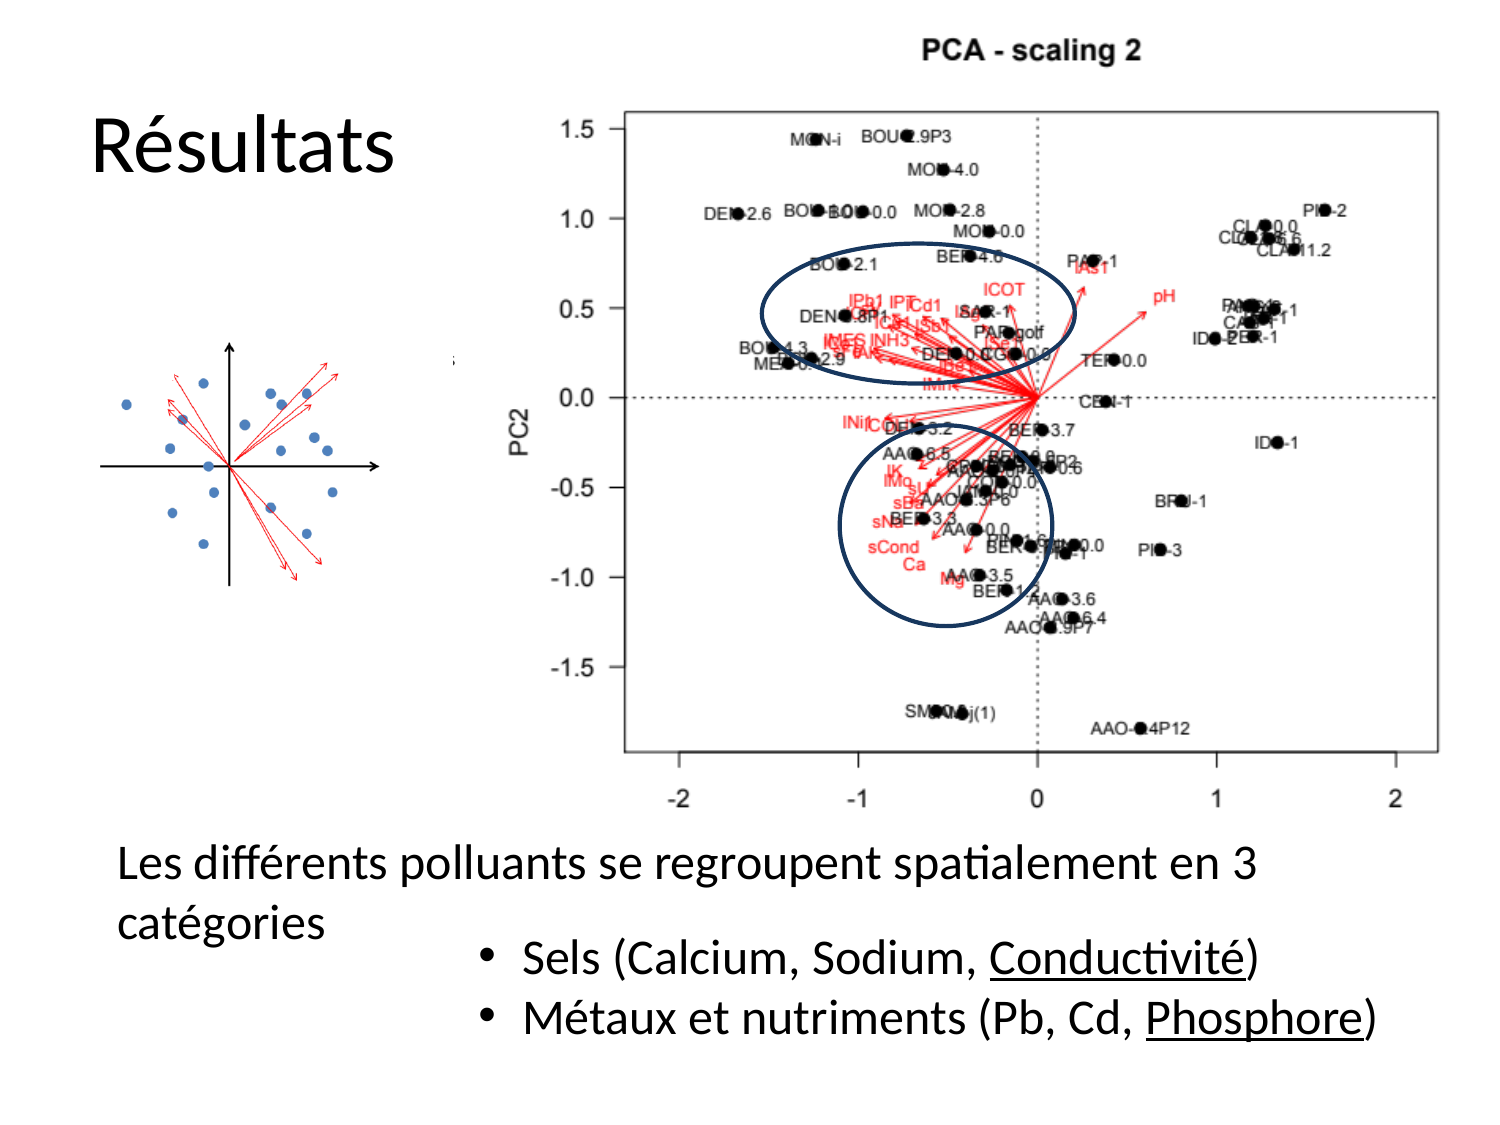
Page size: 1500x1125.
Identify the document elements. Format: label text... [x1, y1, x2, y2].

title Résultats [75, 45, 495, 233]
text_box Sels (Calcium, Sodium, Conductivité) Métaux et nutriments (Pb, Cd, Phosphore) [388, 916, 1395, 1125]
picture [501, 10, 1500, 823]
picture [62, 332, 469, 597]
text_box Les différents polluants se regroupent spatialement en 3 catégories [102, 821, 1376, 957]
